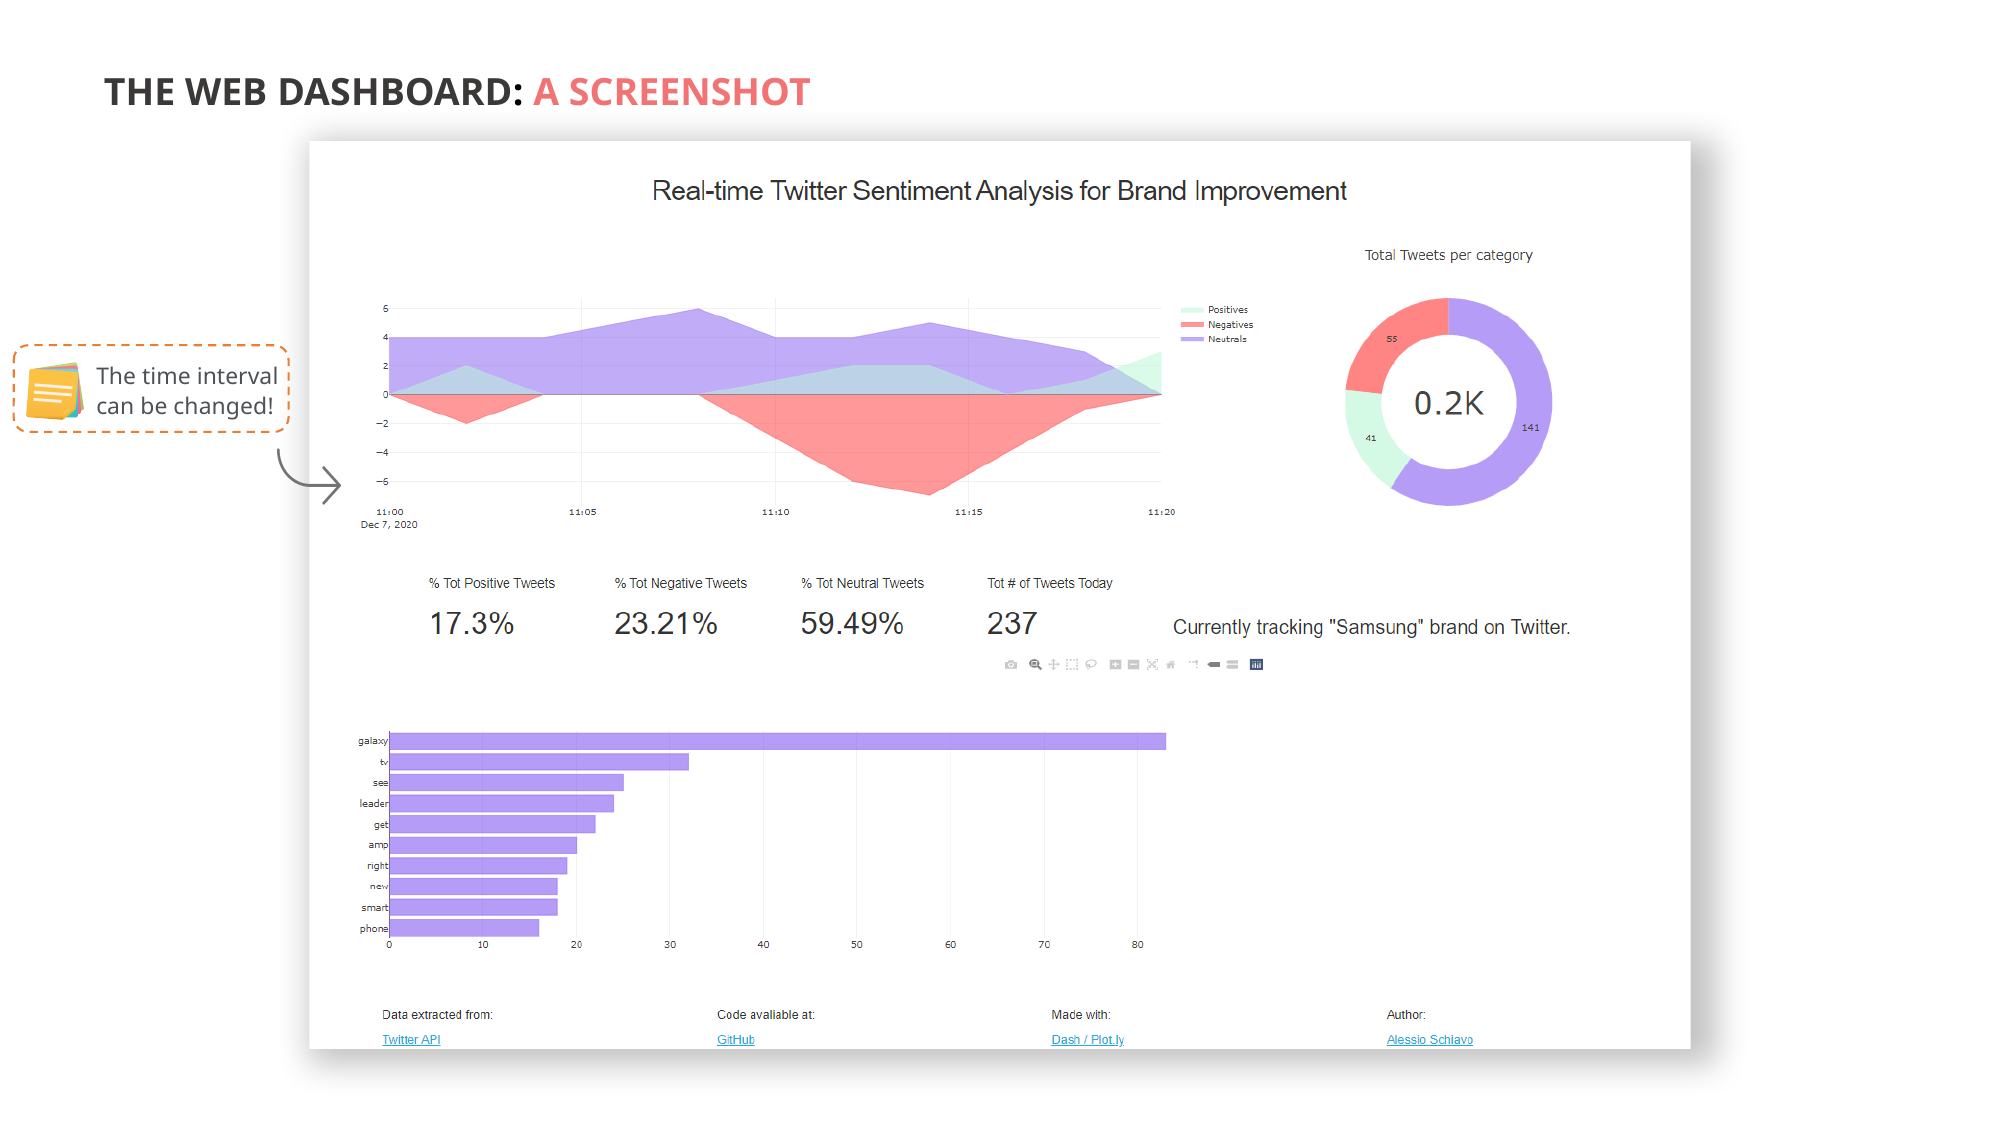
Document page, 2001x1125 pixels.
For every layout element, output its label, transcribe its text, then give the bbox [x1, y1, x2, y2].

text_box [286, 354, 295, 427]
picture [277, 141, 1691, 1049]
text_box THE WEB DASHBOARD: A SCREENSHOT [89, 60, 1925, 121]
picture [26, 362, 84, 421]
text_box [12, 344, 290, 433]
